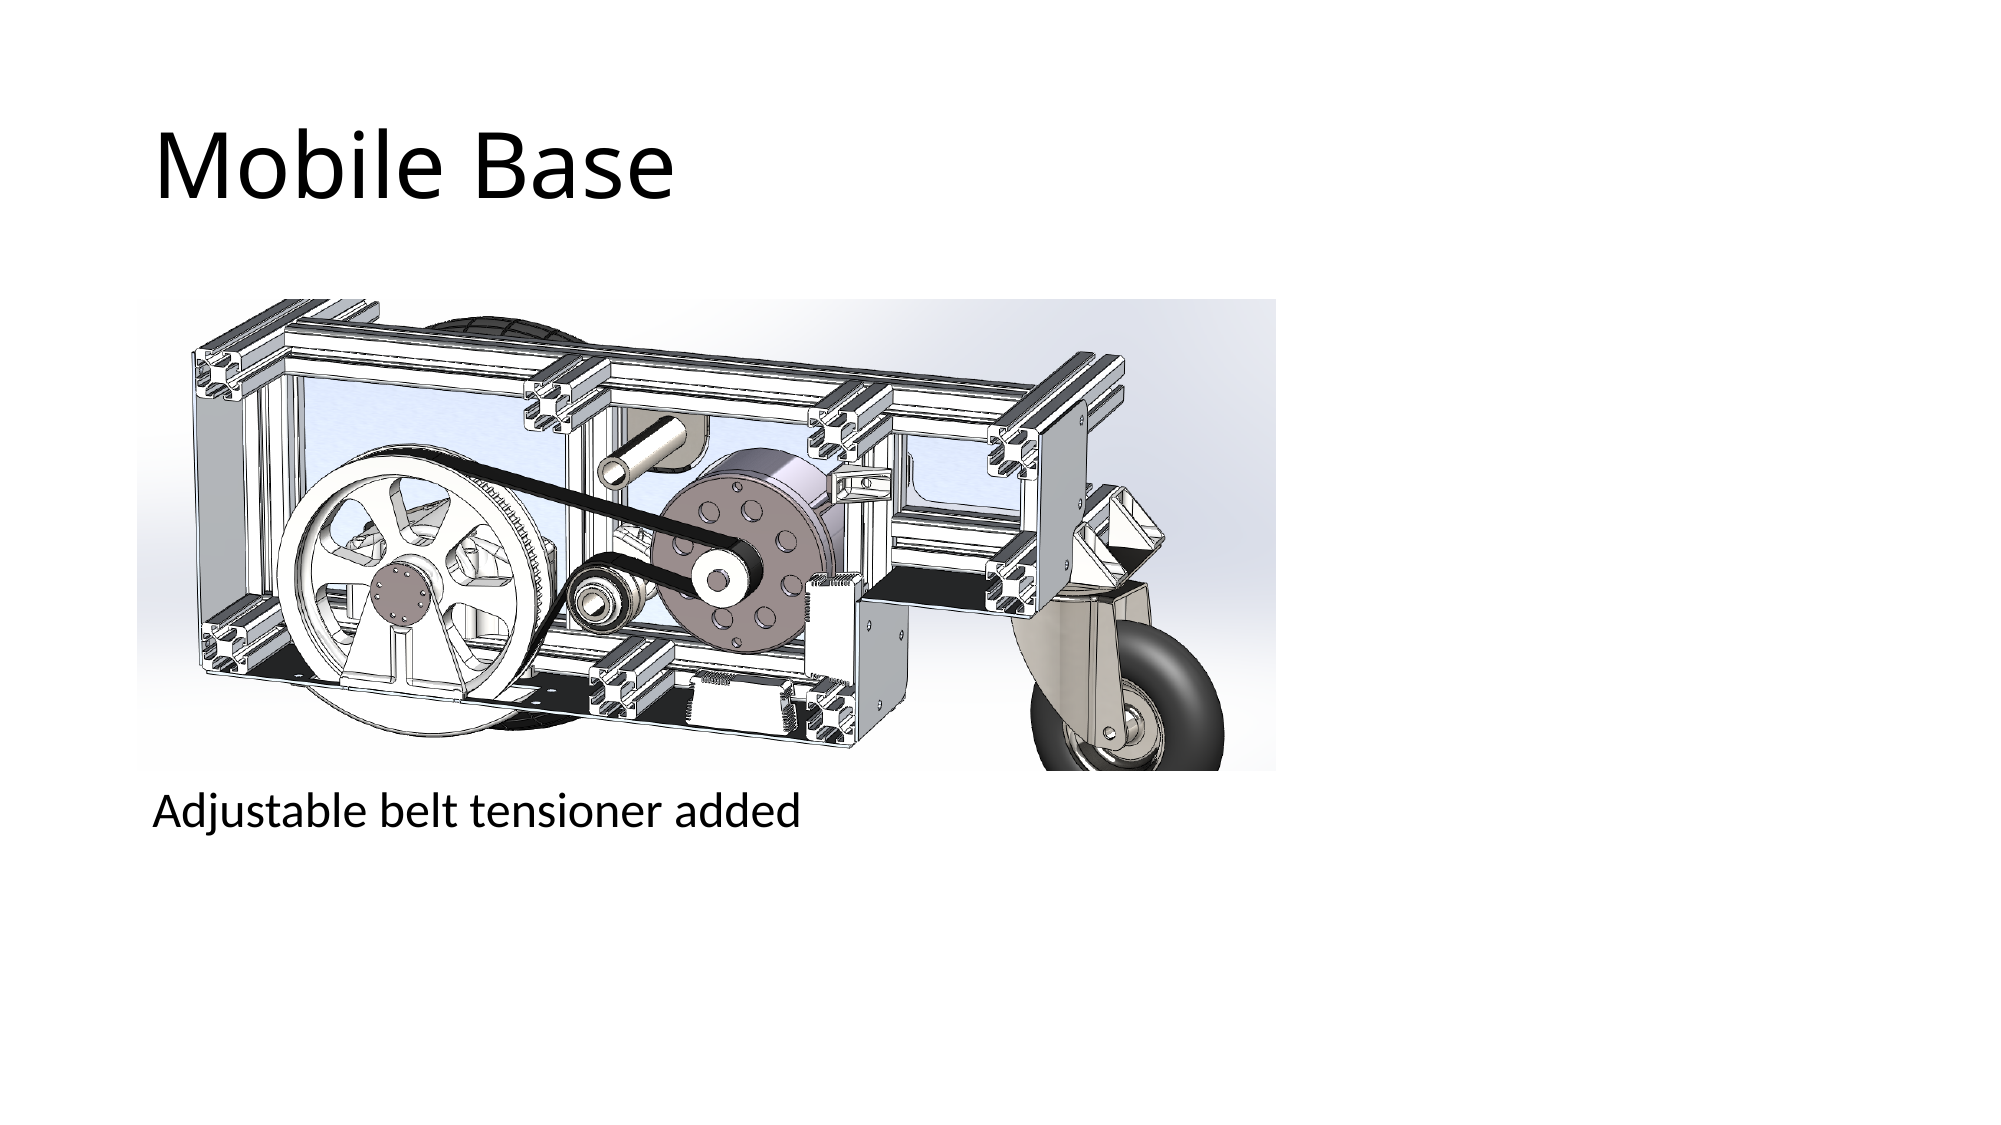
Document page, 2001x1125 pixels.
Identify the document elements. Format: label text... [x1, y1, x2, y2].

title Mobile Base [137, 59, 1863, 278]
text_box Adjustable belt tensioner added [137, 770, 1508, 846]
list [137, 299, 1276, 771]
